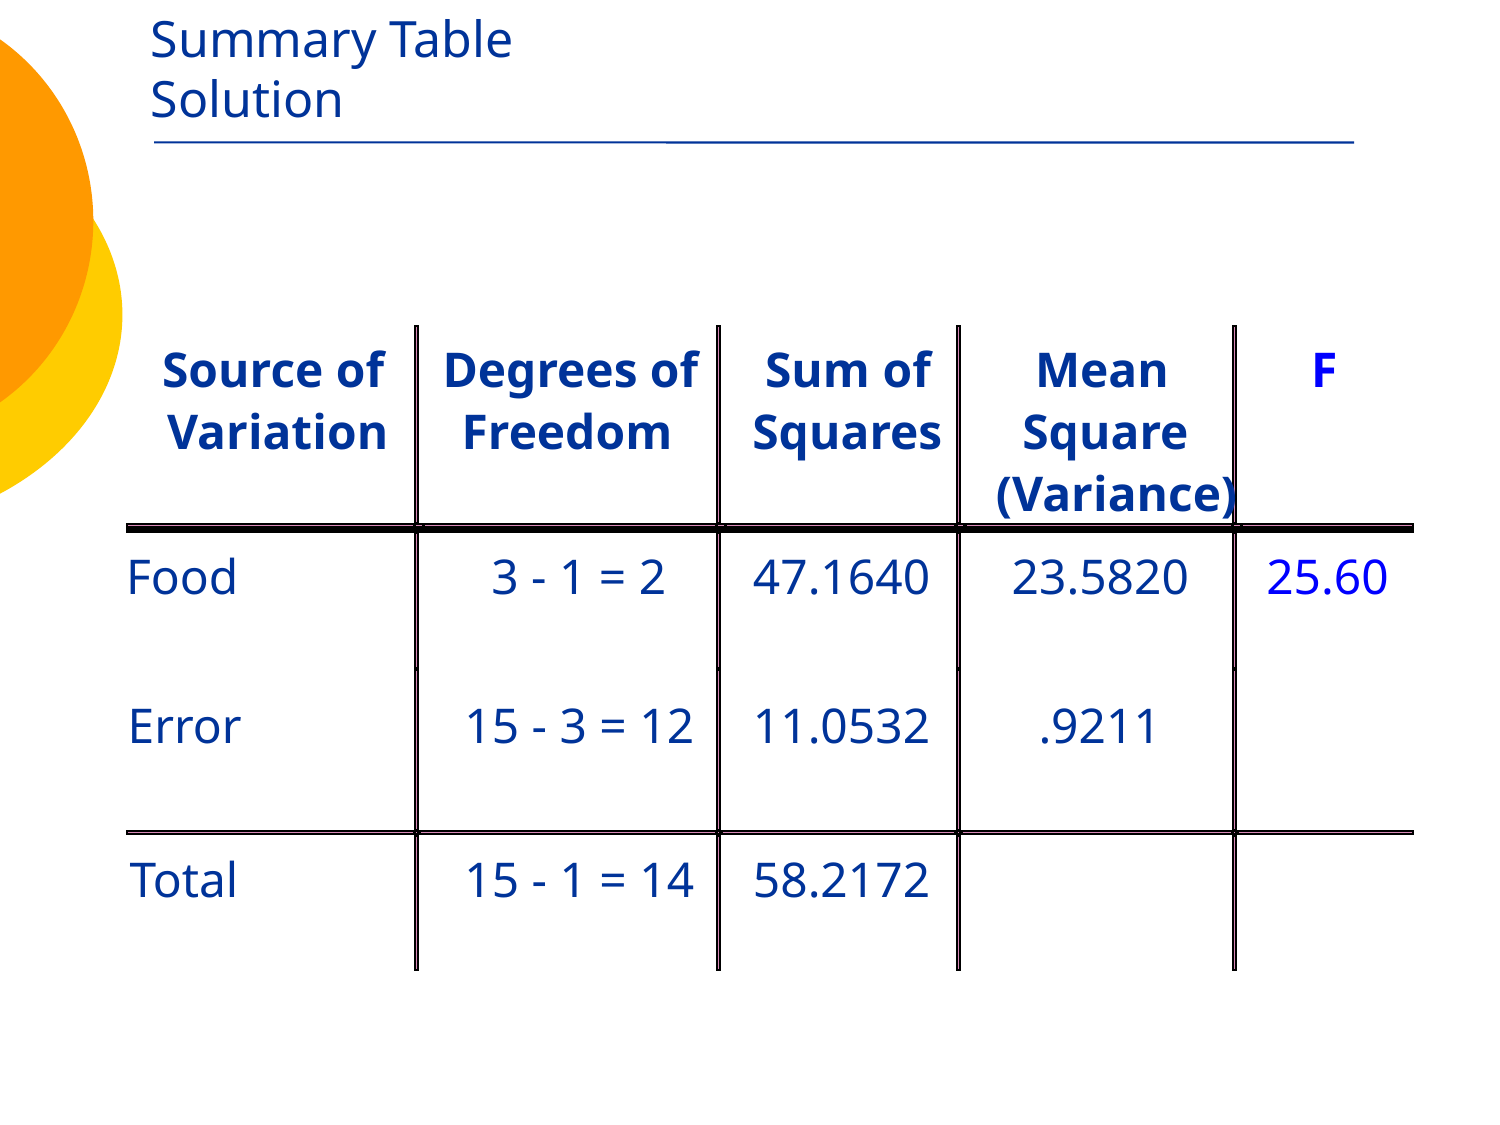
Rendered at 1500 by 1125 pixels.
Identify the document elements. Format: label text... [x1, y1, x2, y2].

text_box [127, 524, 414, 528]
text_box Food [111, 539, 254, 612]
text_box Mean [1020, 332, 1184, 394]
text_box Sum of [750, 332, 947, 394]
text_box 11.0532 [738, 688, 946, 761]
text_box [1233, 669, 1237, 830]
text_box 25.60 [1251, 539, 1405, 612]
text_box 47.1640 [738, 539, 946, 612]
text_box [415, 835, 419, 971]
text_box Squares [737, 394, 958, 467]
text_box [1233, 325, 1237, 456]
text_box Freedom [446, 394, 688, 467]
text_box [415, 533, 419, 669]
text_box [721, 831, 956, 835]
text_box .9211 [1023, 688, 1177, 761]
text_box [1237, 831, 1413, 835]
text_box 15 - 1 = 14 [449, 842, 710, 915]
text_box [415, 325, 419, 523]
text_box [1233, 835, 1237, 971]
text_box Degrees of [427, 332, 714, 405]
text_box [726, 528, 956, 532]
text_box 58.2172 [738, 842, 946, 915]
text_box Total [114, 842, 254, 915]
text_box F [1296, 332, 1353, 405]
text_box (Variance) [981, 456, 1253, 529]
text_box [415, 669, 419, 830]
text_box [424, 524, 716, 528]
text_box [717, 325, 721, 523]
text_box [127, 831, 414, 835]
text_box [1233, 533, 1237, 669]
title Summary Table Solution [135, 19, 1401, 136]
text_box [726, 524, 956, 528]
text_box [717, 835, 721, 971]
text_box 15 - 3 = 12 [449, 688, 710, 761]
text_box [965, 528, 1232, 532]
text_box 3 - 1 = 2 [476, 539, 682, 612]
text_box [1242, 524, 1413, 528]
text_box [965, 524, 1232, 528]
text_box [420, 831, 716, 835]
text_box [717, 669, 721, 830]
text_box [717, 533, 721, 669]
text_box Source of [147, 332, 400, 405]
text_box Error [112, 688, 257, 761]
text_box [424, 528, 716, 532]
text_box Variation [152, 394, 404, 467]
text_box 23.5820 [996, 539, 1205, 612]
text_box Square [1007, 394, 1204, 456]
text_box [1242, 528, 1413, 532]
text_box [961, 831, 1232, 835]
text_box [127, 528, 414, 532]
